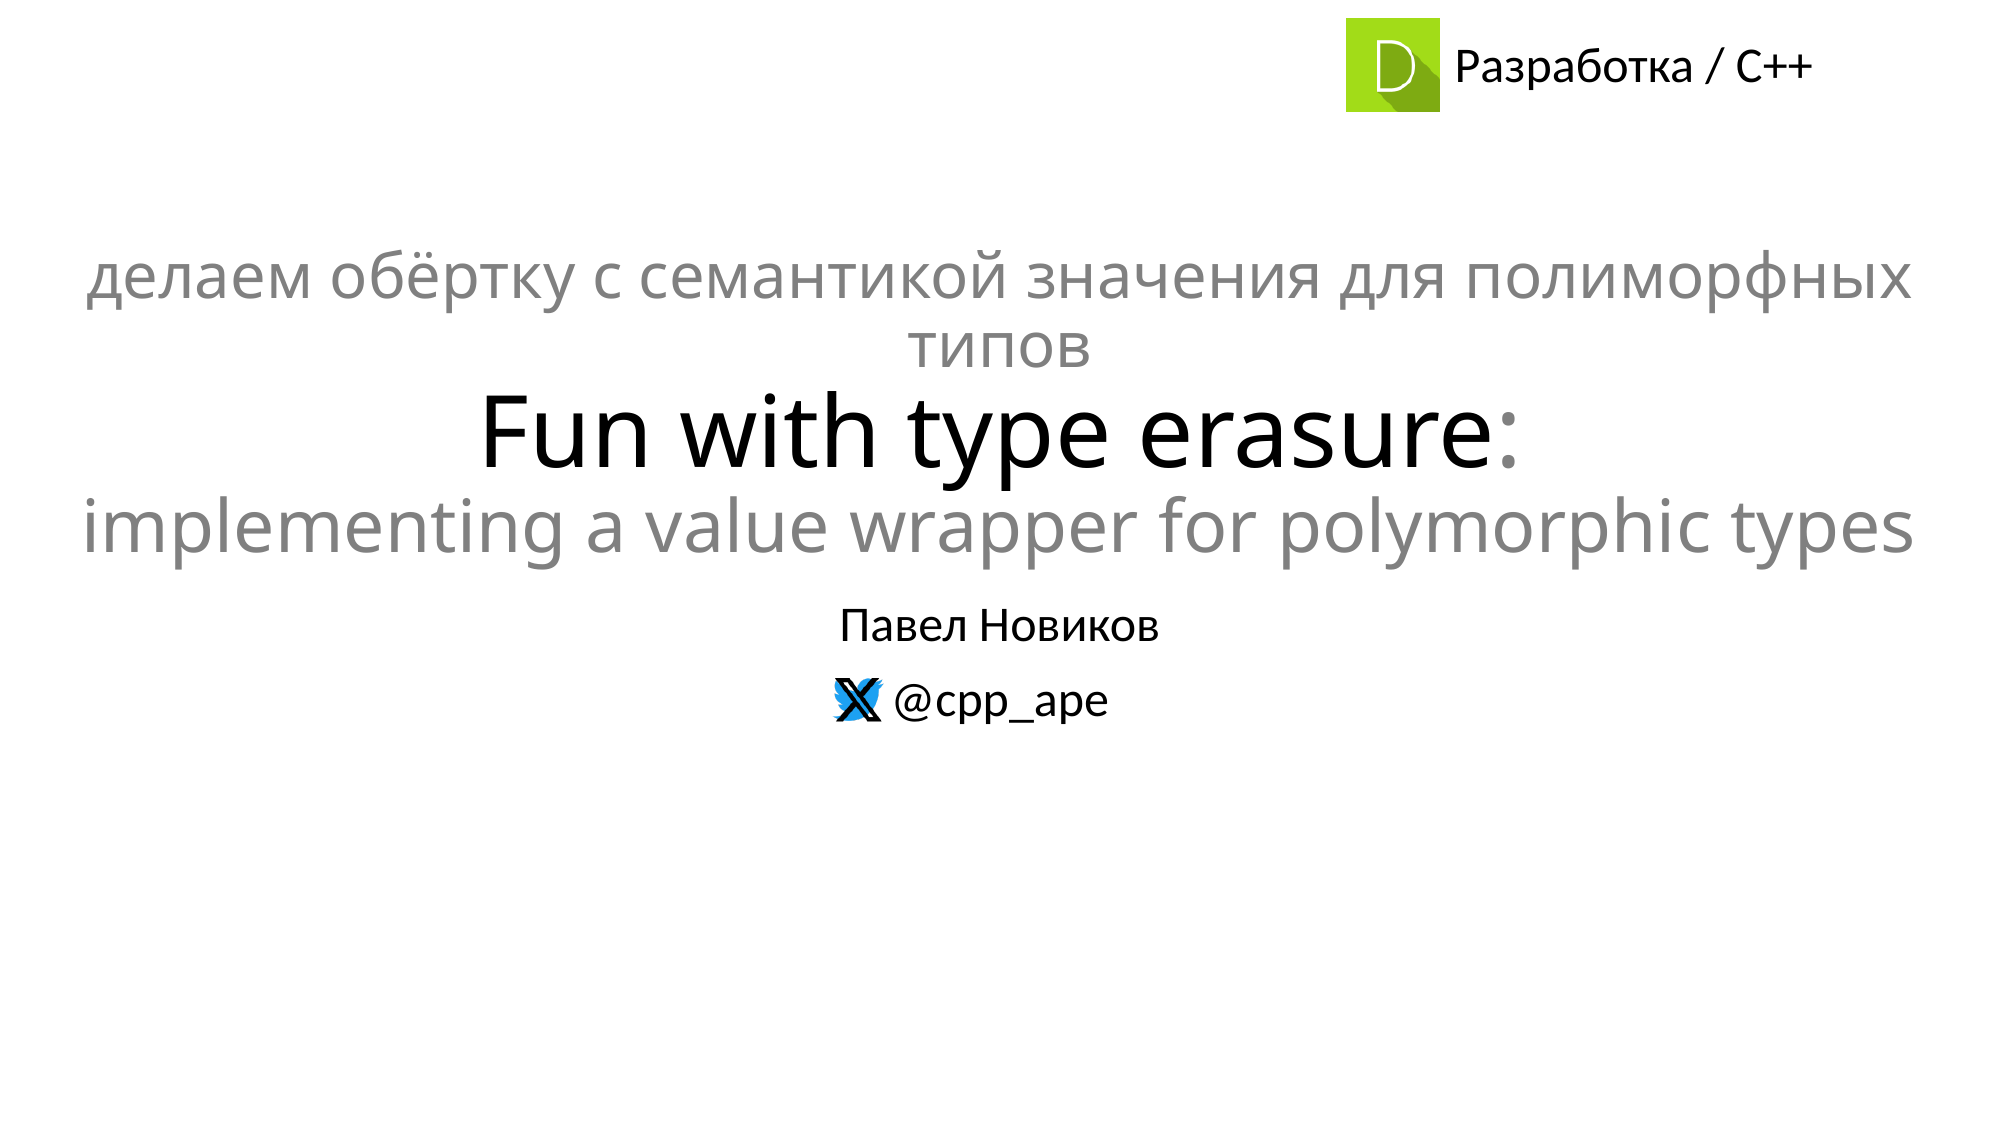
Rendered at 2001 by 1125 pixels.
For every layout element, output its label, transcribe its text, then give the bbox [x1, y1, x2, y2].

title делаем обёртку с семантикой значения для полиморфных типов Fun with type erasure: implementing a value wrapper for polymorphic types [0, 184, 2000, 576]
picture [1345, 18, 1440, 112]
subtitle Павел Новиков @cpp_ape [249, 590, 1750, 863]
picture [832, 673, 885, 726]
text_box Разработка / С++ [1440, 24, 2000, 108]
